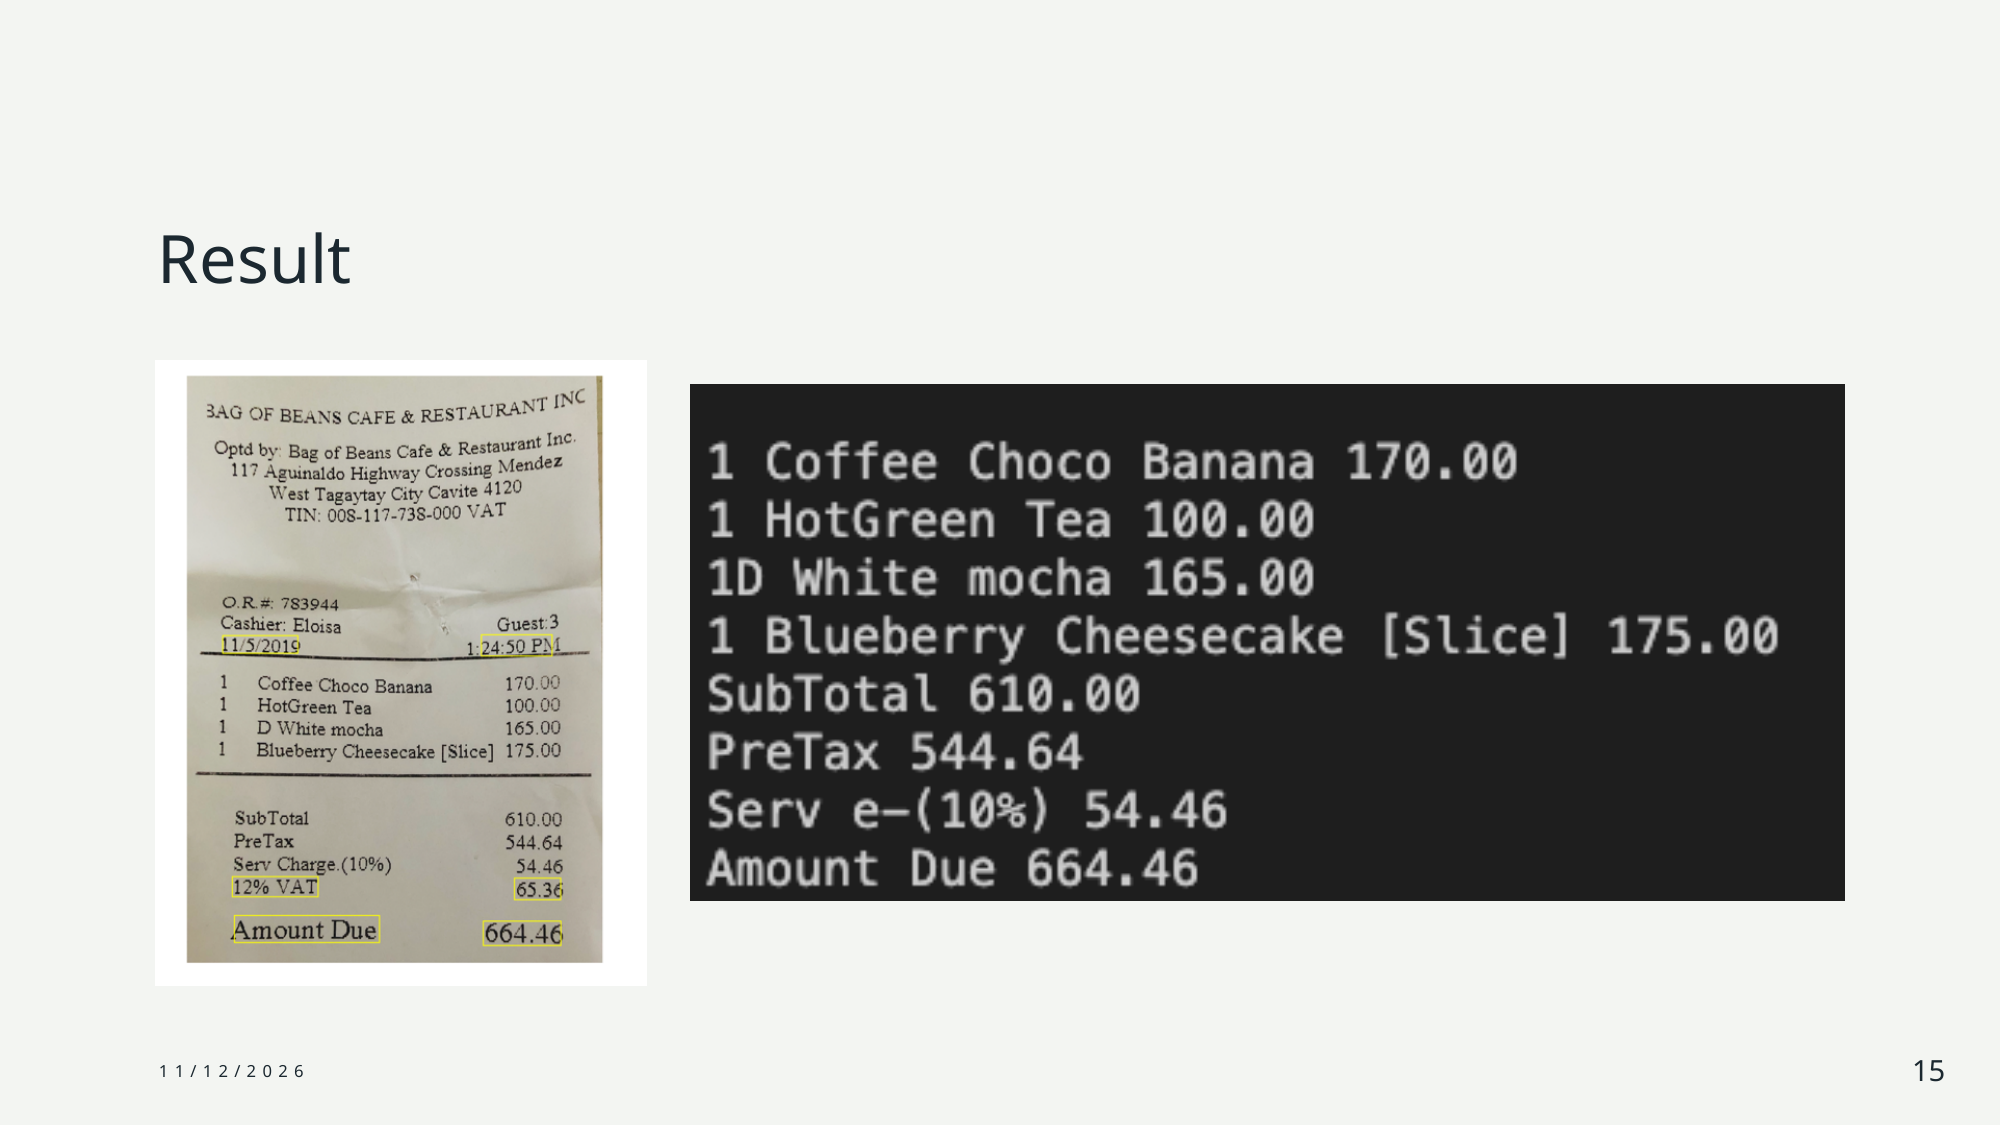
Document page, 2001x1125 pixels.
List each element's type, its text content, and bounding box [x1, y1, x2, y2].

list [154, 360, 648, 987]
slide_number 15 [1875, 1042, 1961, 1103]
picture [690, 383, 1846, 902]
title Result [142, 96, 1858, 305]
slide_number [143, 1042, 594, 1103]
